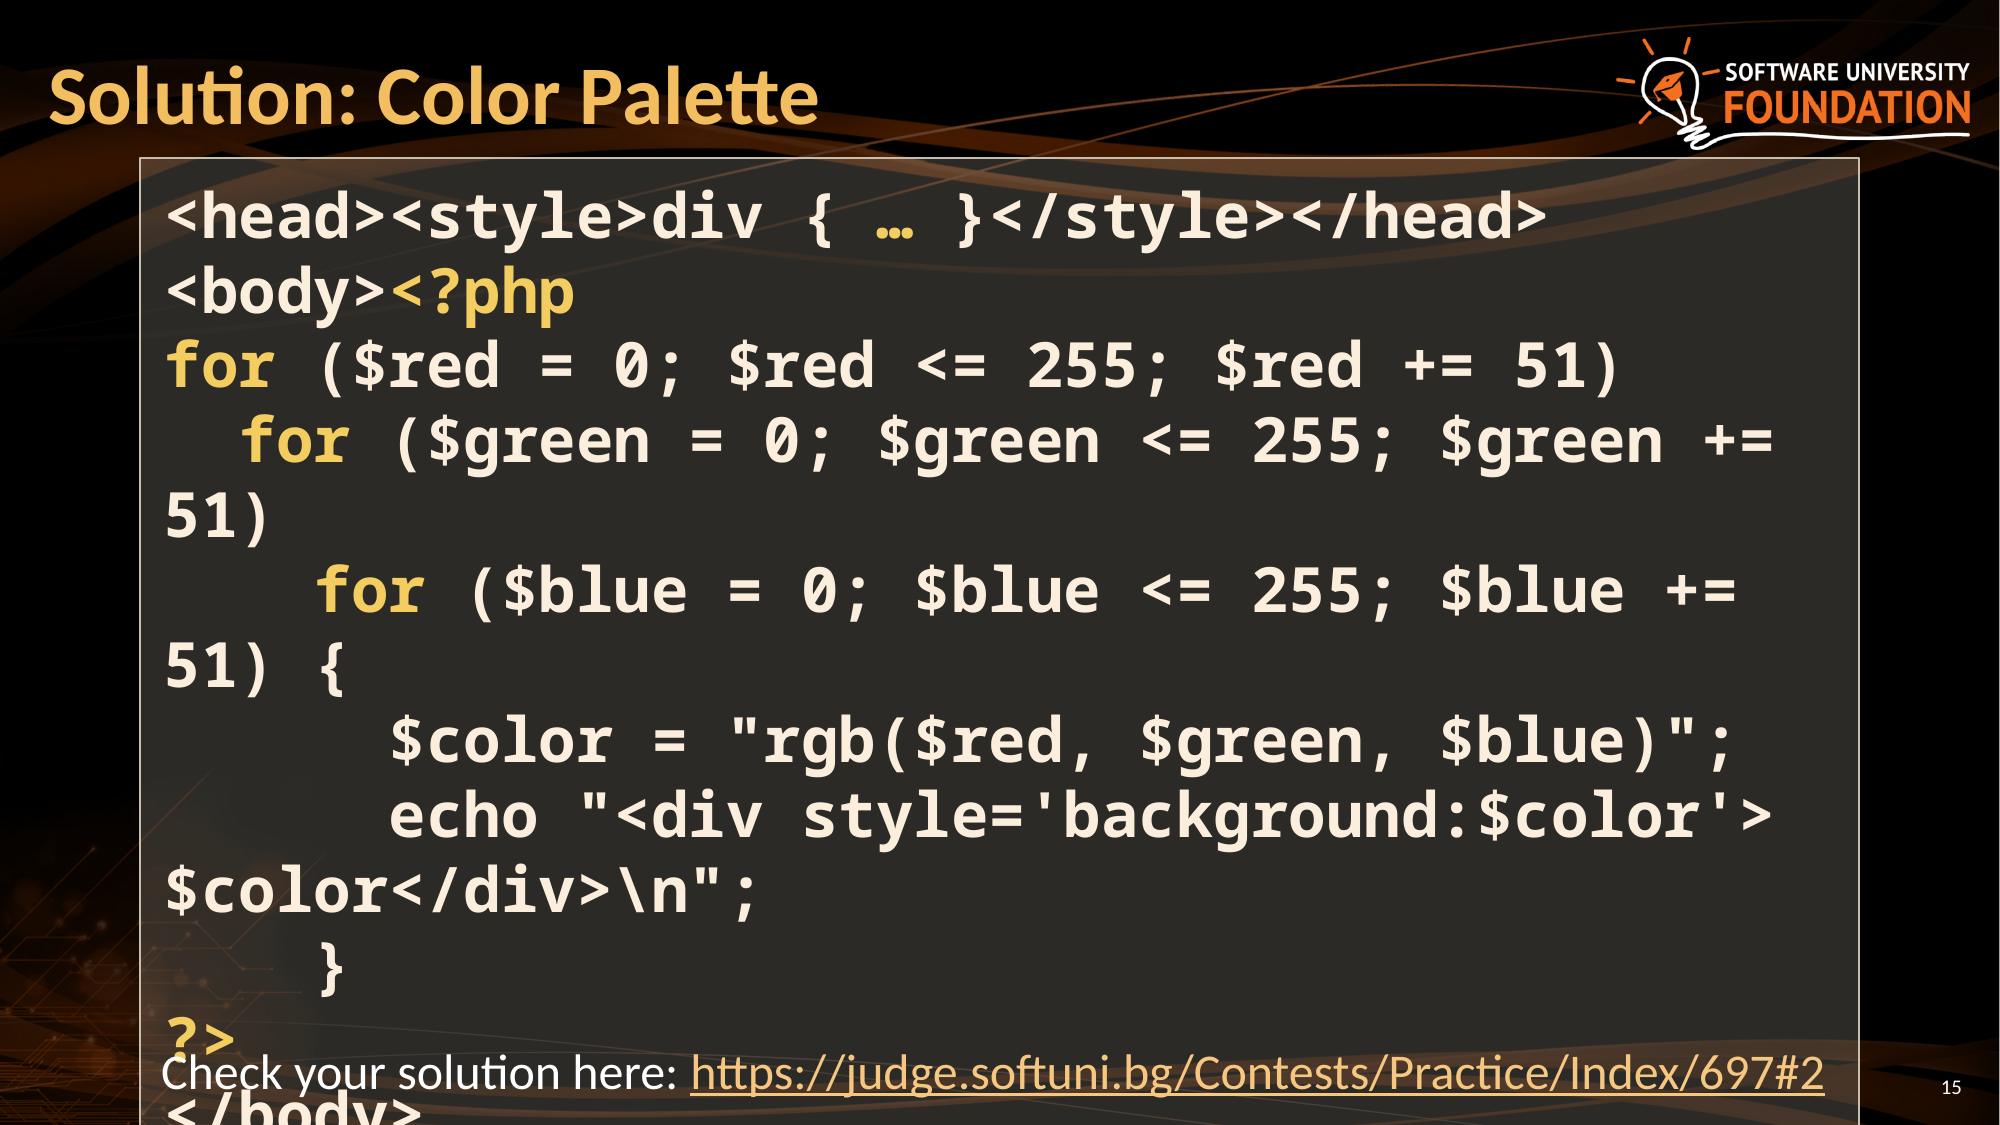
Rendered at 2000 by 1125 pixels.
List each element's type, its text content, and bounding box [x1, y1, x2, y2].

text_box Check your solution here: https://judge.softuni.bg/Contests/Practice/Index/697#2 [127, 1032, 1859, 1108]
picture [0, 0, 2000, 1125]
title Solution: Color Palette [30, 6, 1602, 189]
text_box <head><style>div { … }</style></head> <body><?php for ($red = 0; $red <= 255; $red += 51) for ($green = 0; $green <= 255; $green += 51) for ($blue = 0; $blue <= 255; $blue += 51) { $color = "rgb($red, $green, $blue)"; echo "<div style='background:$color'> $color</div>\n"; } ?> </body> [140, 157, 1860, 1125]
slide_number 15 [1897, 1070, 1968, 1103]
